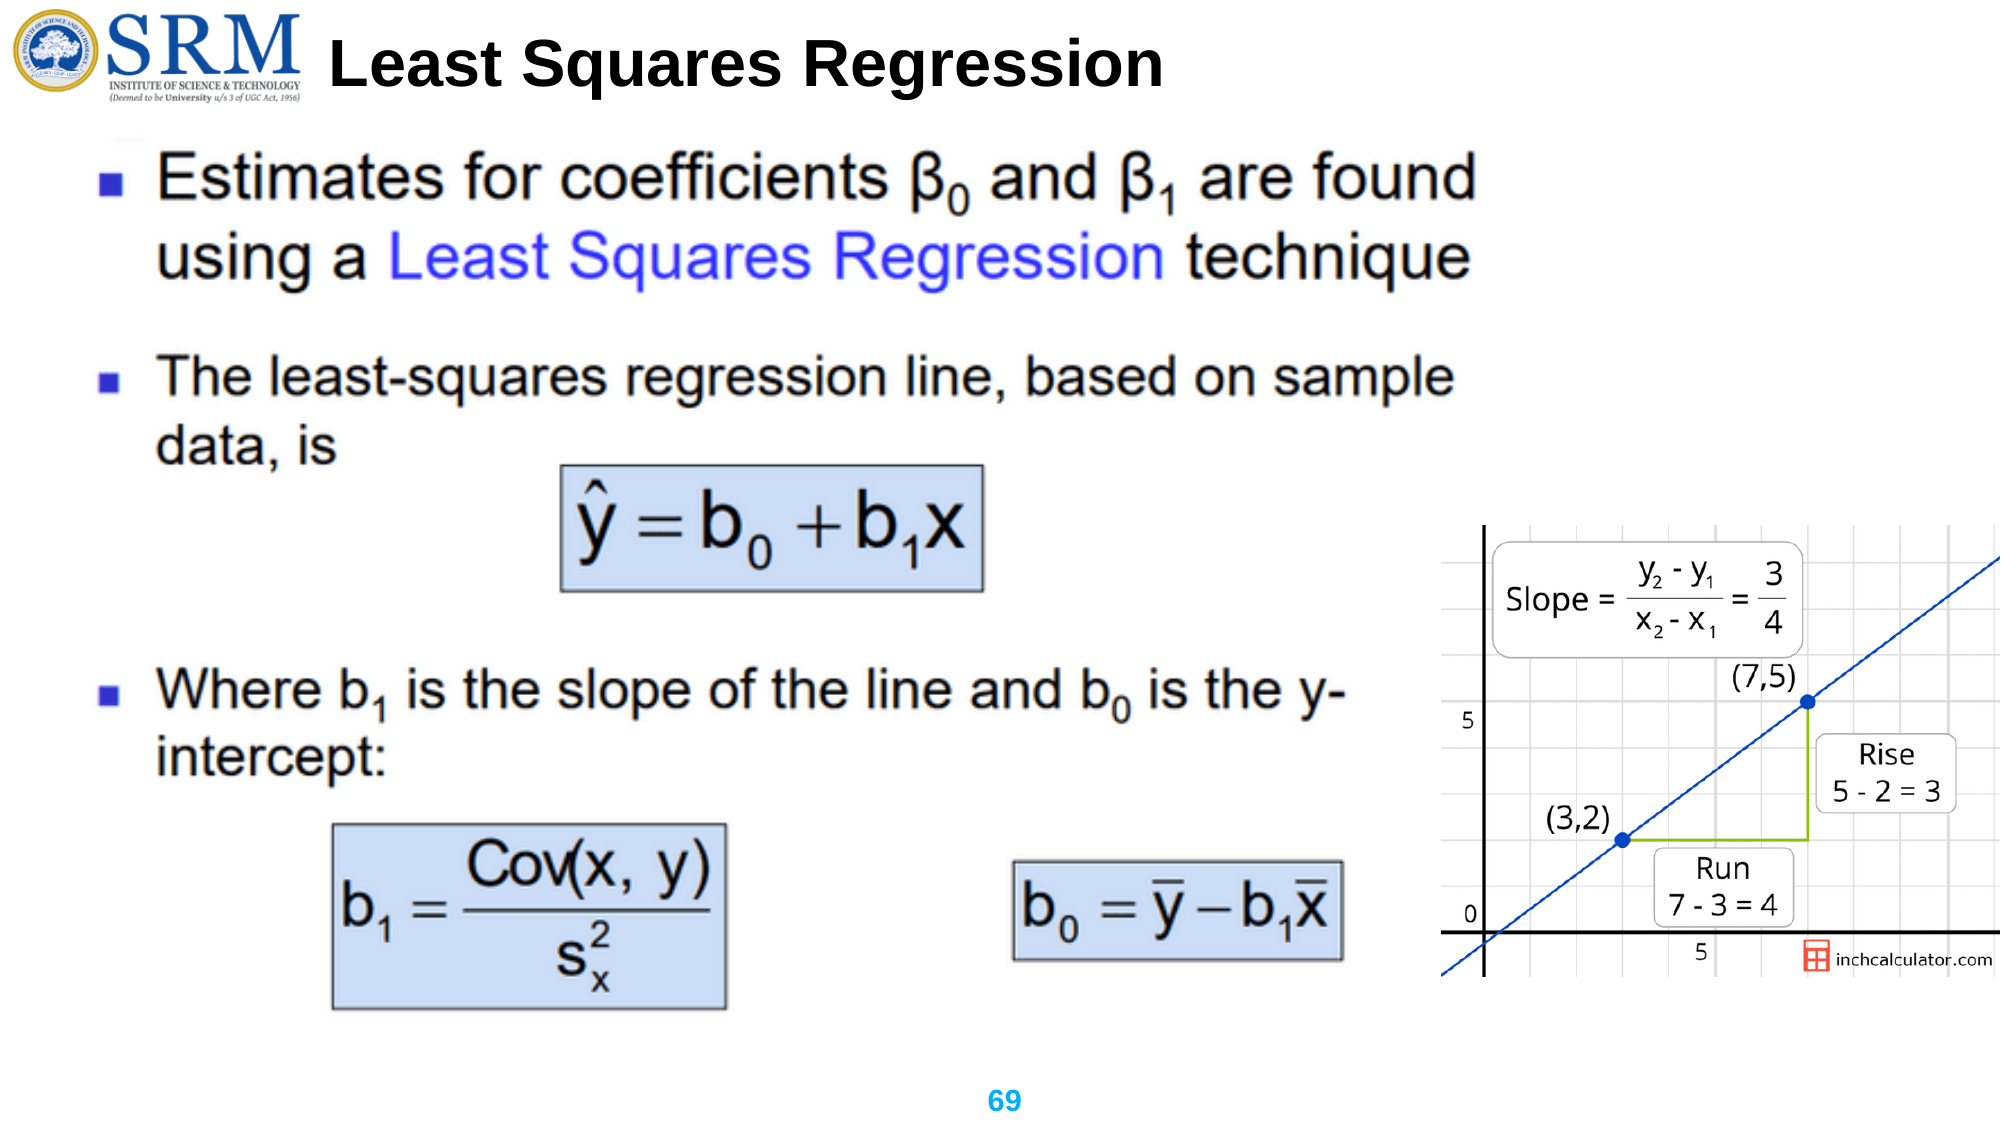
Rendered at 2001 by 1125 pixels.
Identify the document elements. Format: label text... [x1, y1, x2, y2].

title Least Squares Regression [313, 23, 1998, 95]
picture [1, 0, 309, 119]
slide_number 69 [924, 1072, 1085, 1125]
picture [37, 138, 2000, 1032]
